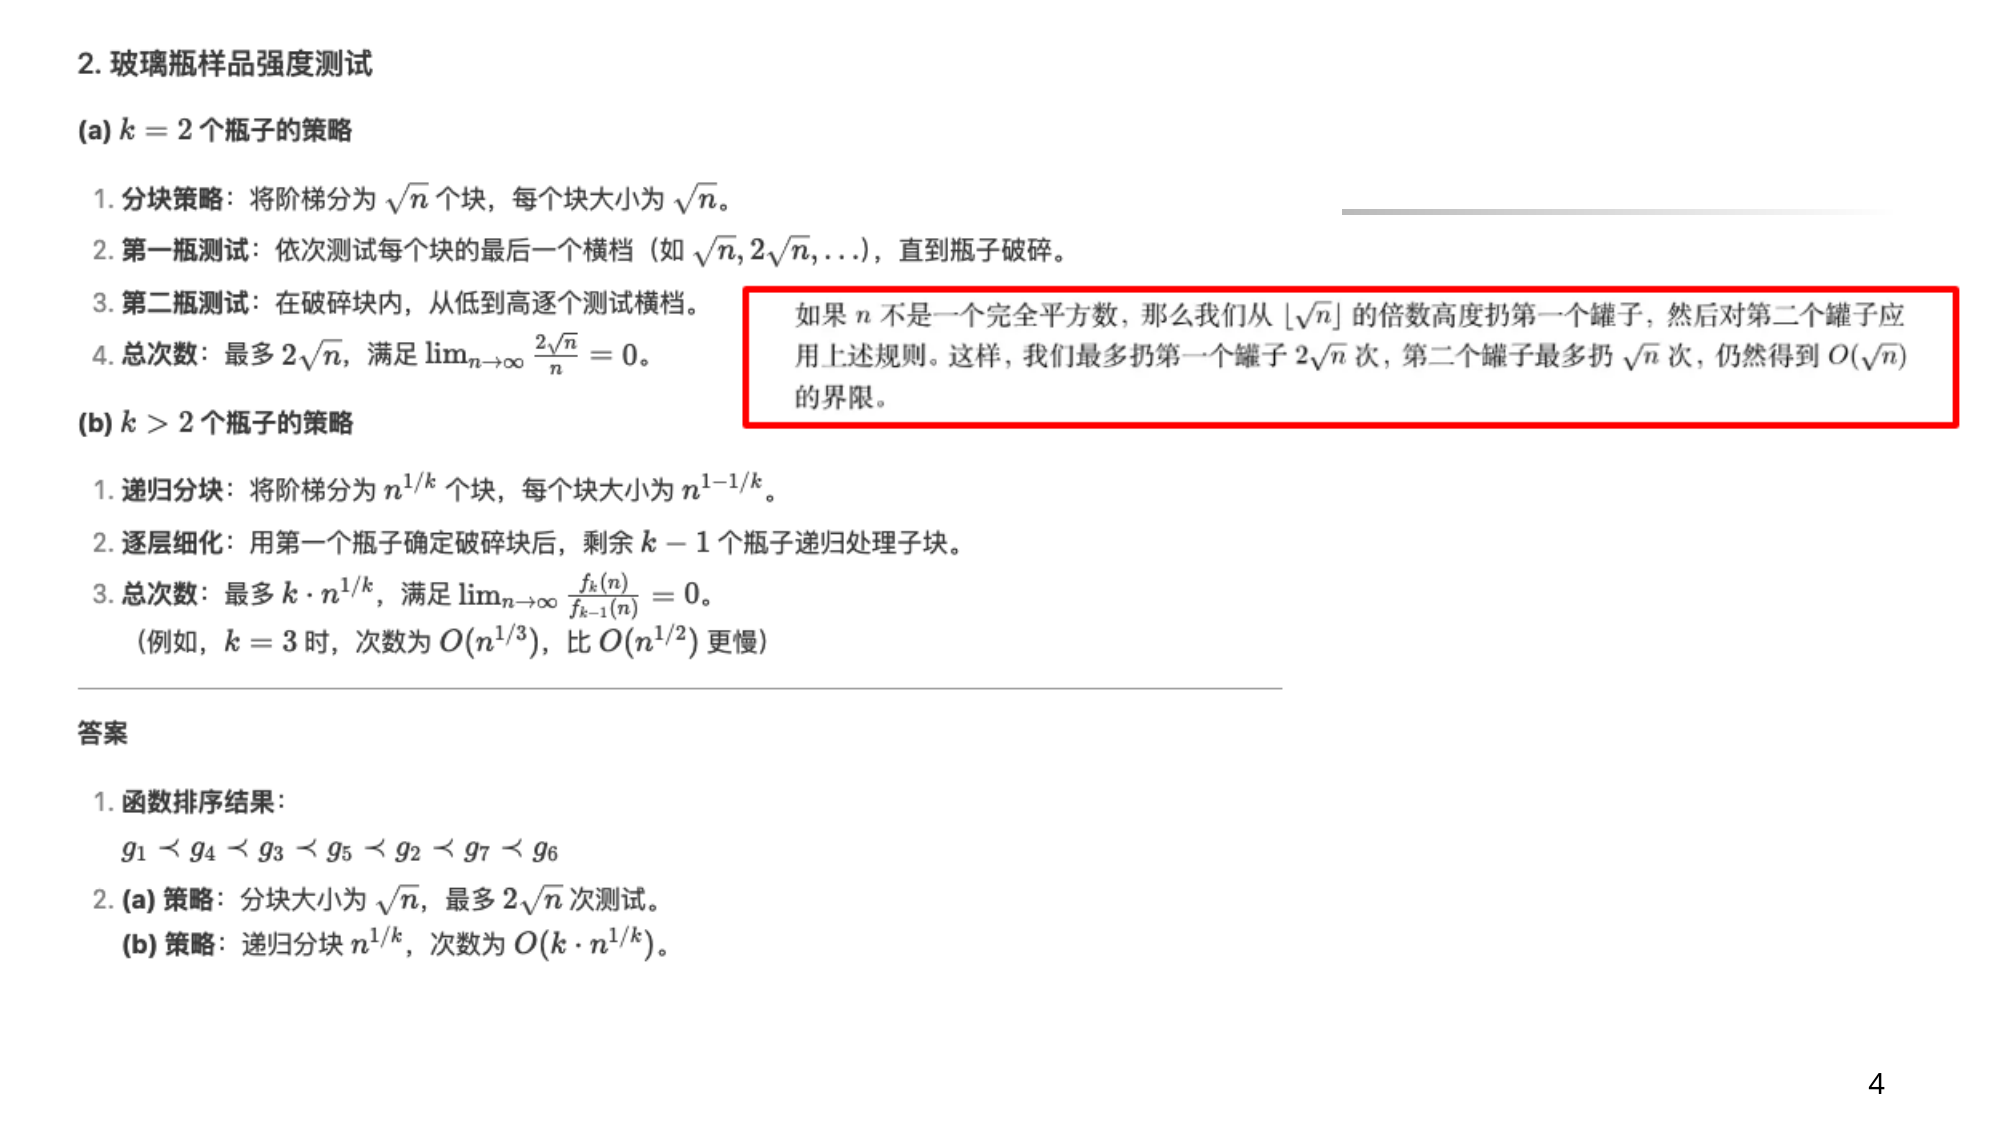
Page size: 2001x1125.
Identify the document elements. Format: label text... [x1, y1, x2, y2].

slide_number 4 [1483, 1037, 1901, 1113]
picture [19, 18, 1981, 976]
